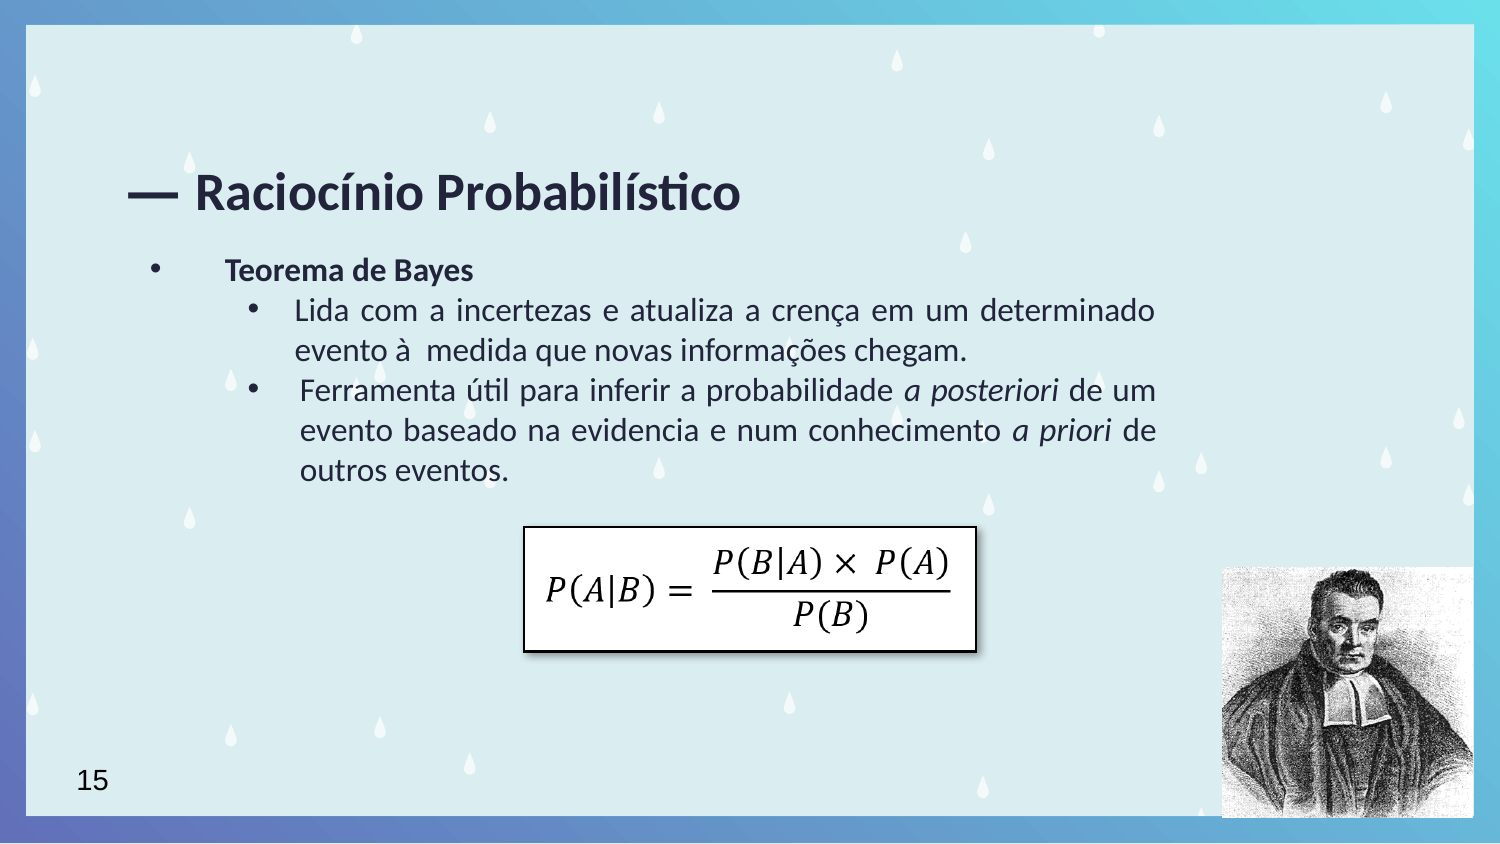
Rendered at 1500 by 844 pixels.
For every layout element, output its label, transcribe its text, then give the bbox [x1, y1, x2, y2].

picture [1221, 566, 1473, 818]
title — Raciocínio Probabilístico [111, 145, 1069, 233]
subtitle Teorema de Bayes Lida com a incertezas e atualiza a crença em um determinado evento à medida que novas informações chegam. Ferramenta útil para inferir a probabilidade a posteriori de um evento baseado na evidencia e num conhecimento a priori de outros eventos. [111, 233, 1172, 631]
picture [524, 527, 976, 651]
text_box 15 [61, 753, 150, 804]
